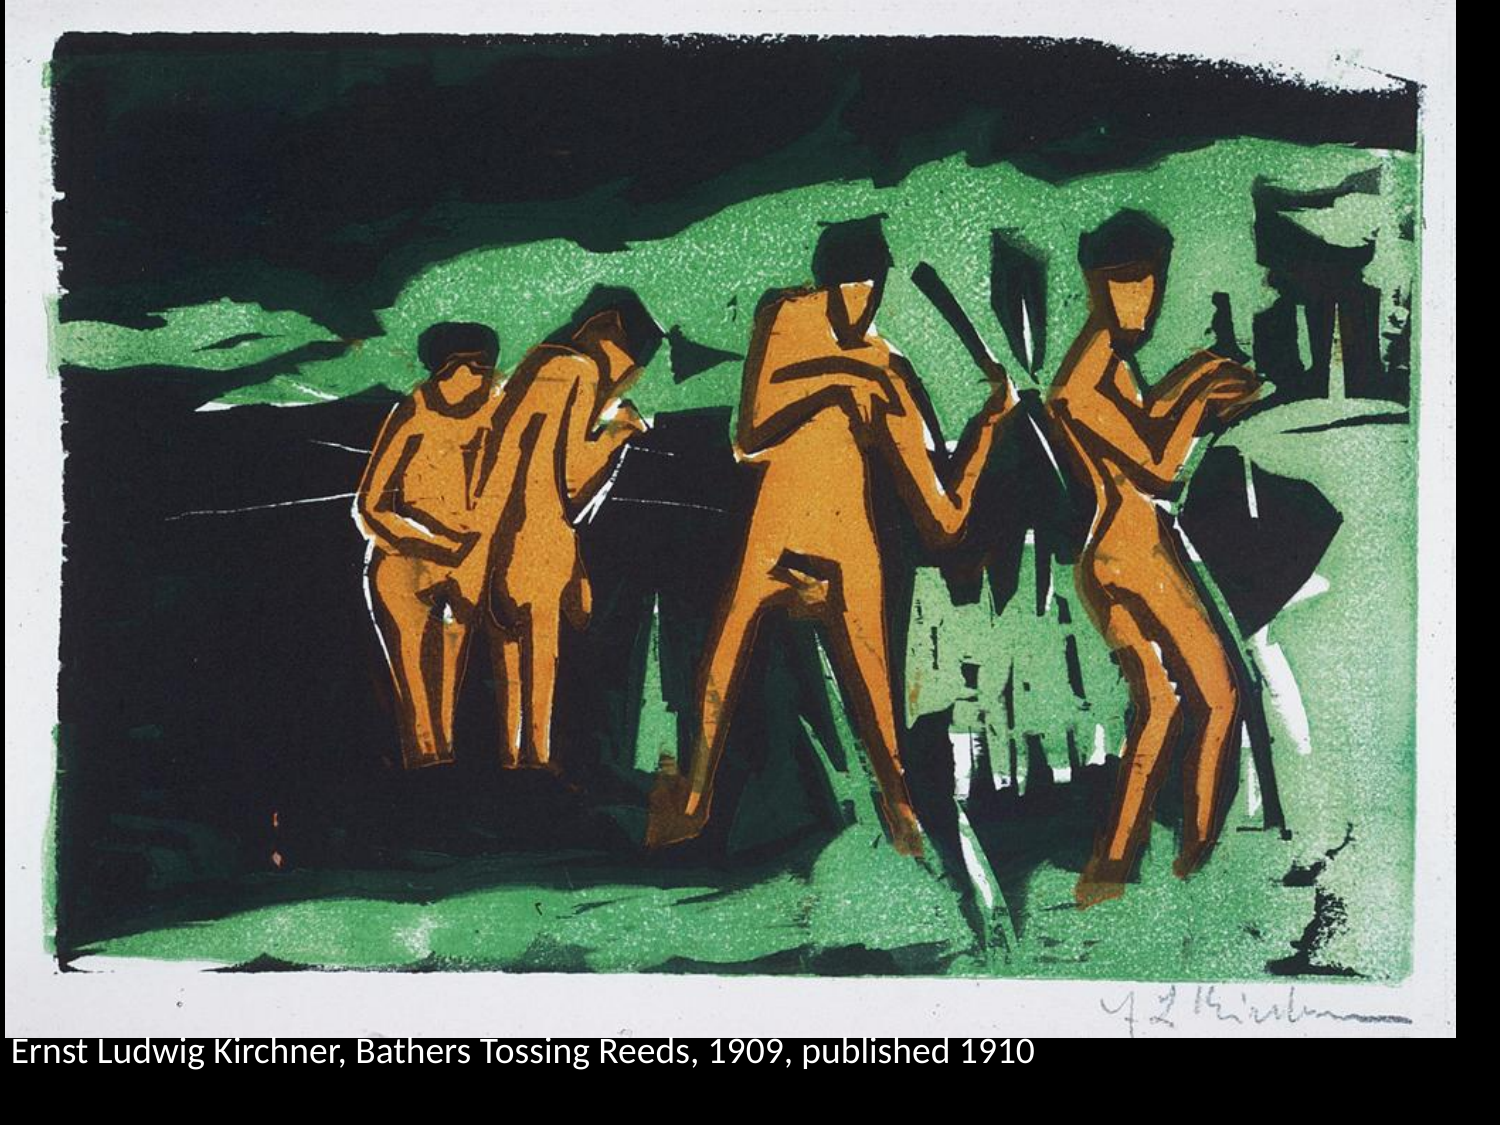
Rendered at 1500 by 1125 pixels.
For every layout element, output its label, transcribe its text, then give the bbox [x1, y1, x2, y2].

text_box Ernst Ludwig Kirchner, Bathers Tossing Reeds, 1909, published 1910 [0, 1018, 1500, 1079]
picture [5, 0, 1456, 1038]
